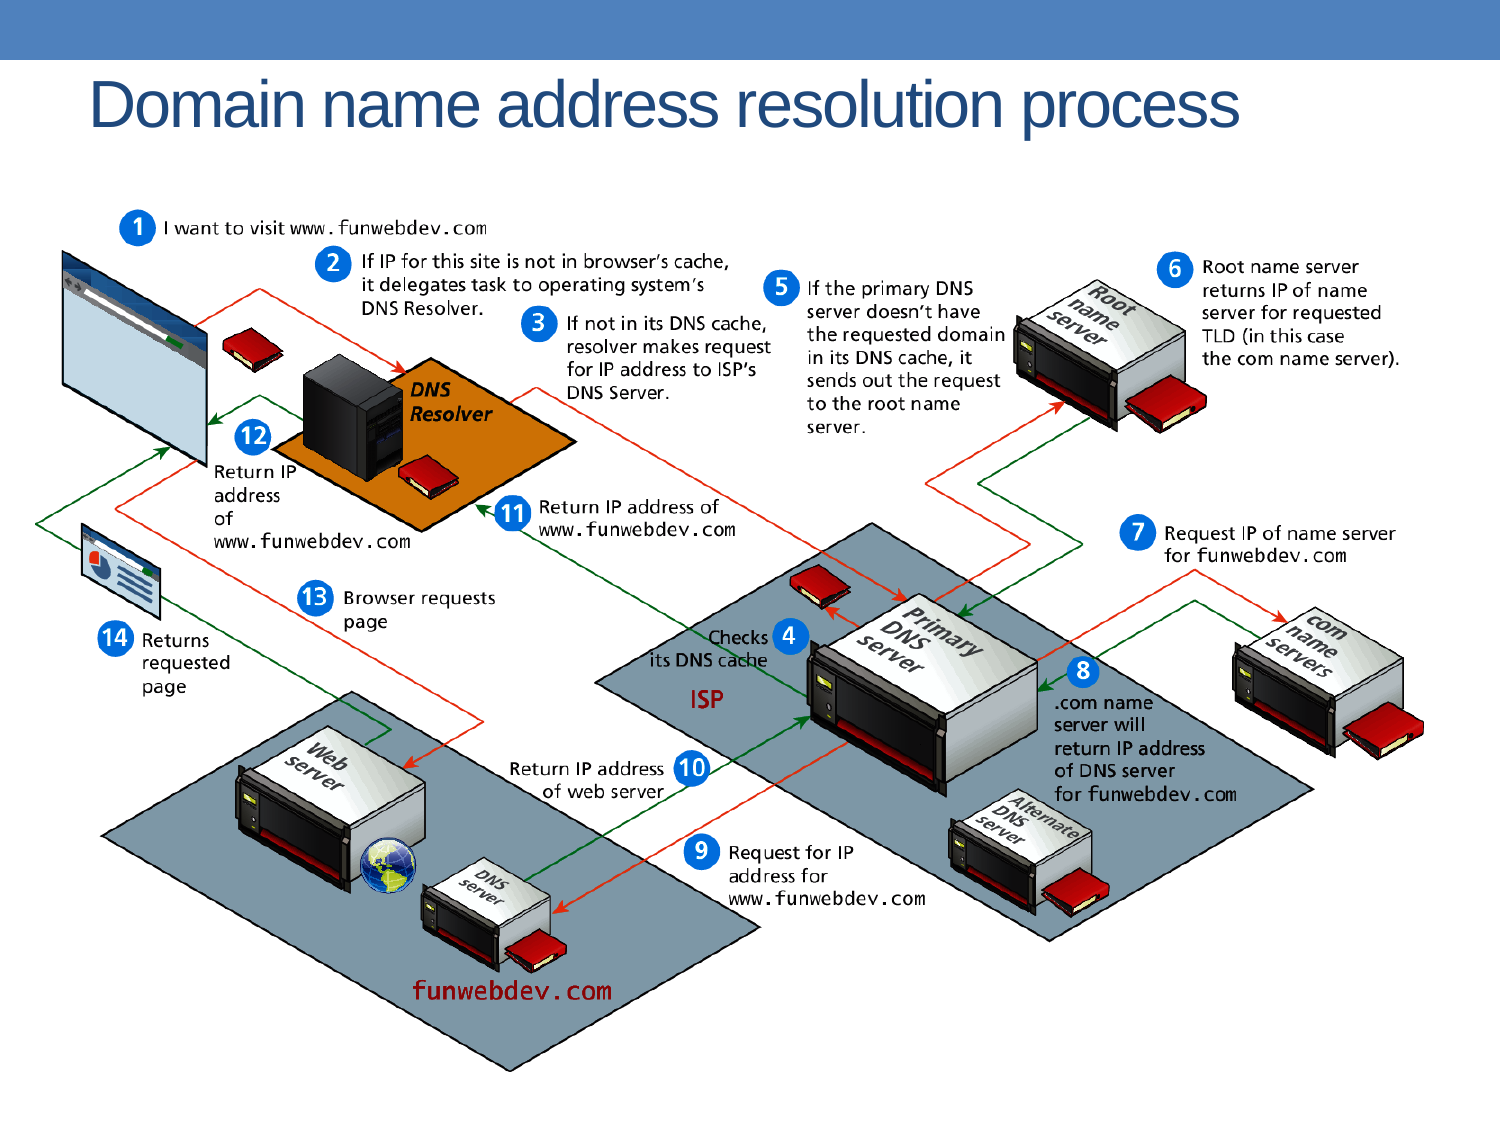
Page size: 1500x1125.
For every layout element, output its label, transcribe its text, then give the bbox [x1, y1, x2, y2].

title Domain name address resolution process [73, 19, 1424, 182]
picture [35, 207, 1424, 1072]
